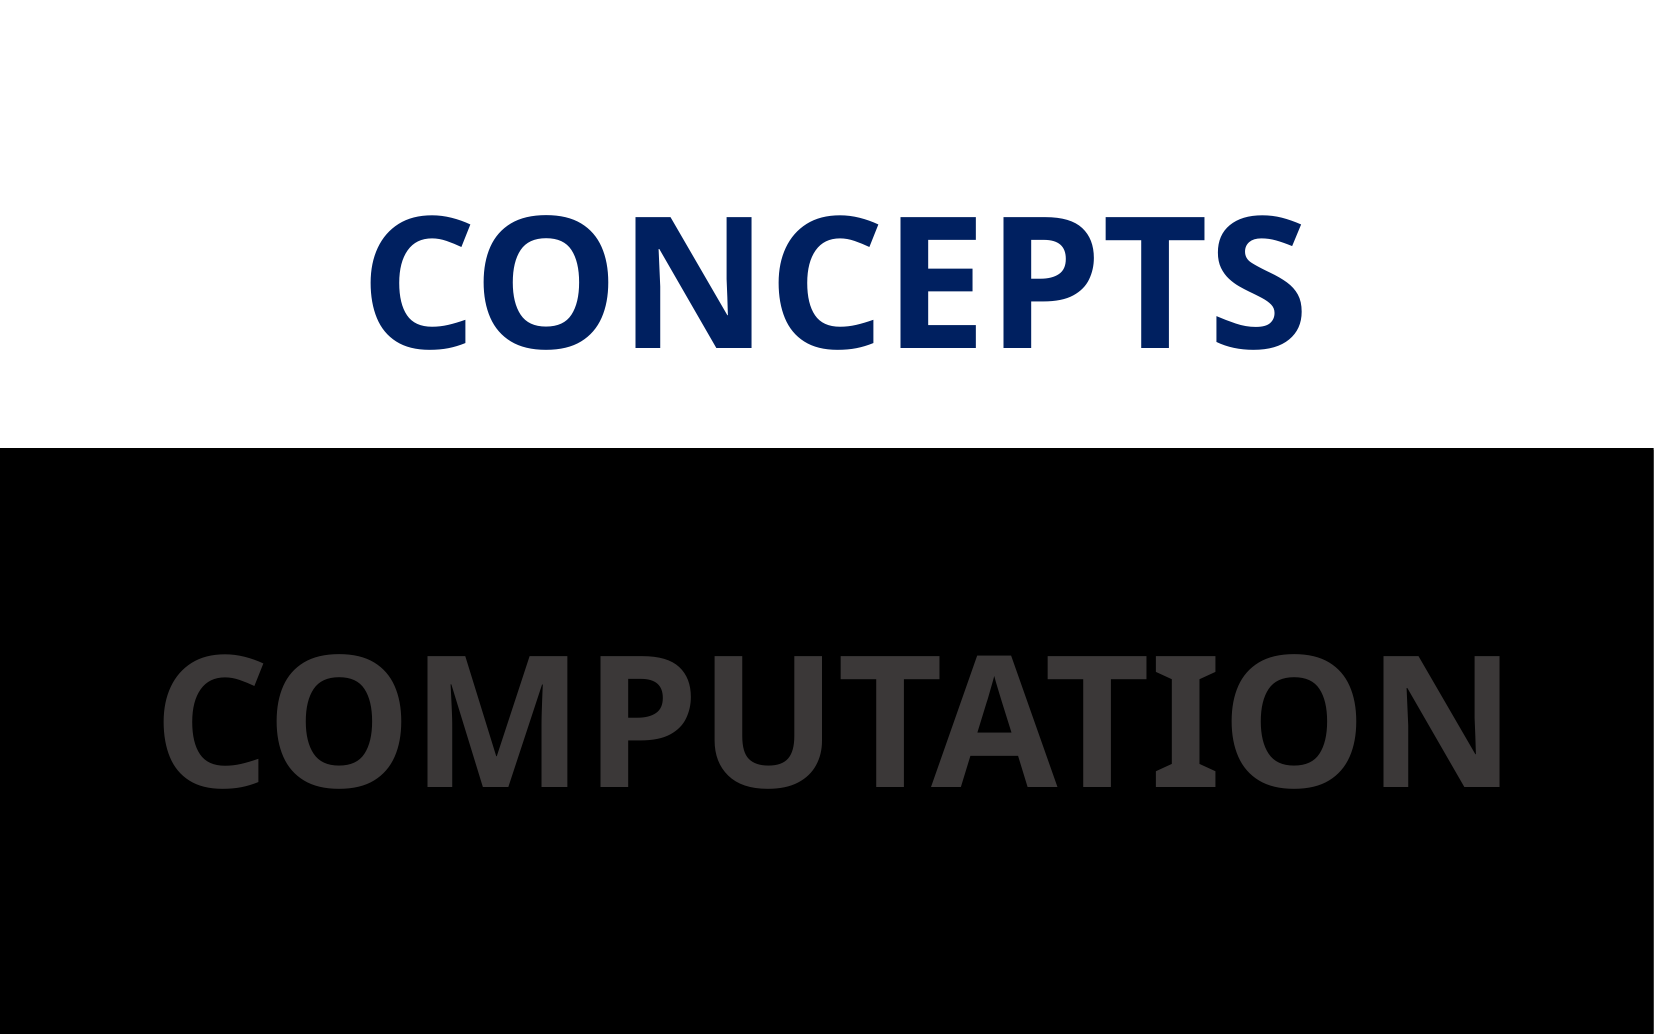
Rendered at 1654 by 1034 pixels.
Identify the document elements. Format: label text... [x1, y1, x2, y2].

title CONCEPTS COMPUTATION [88, 57, 1582, 932]
